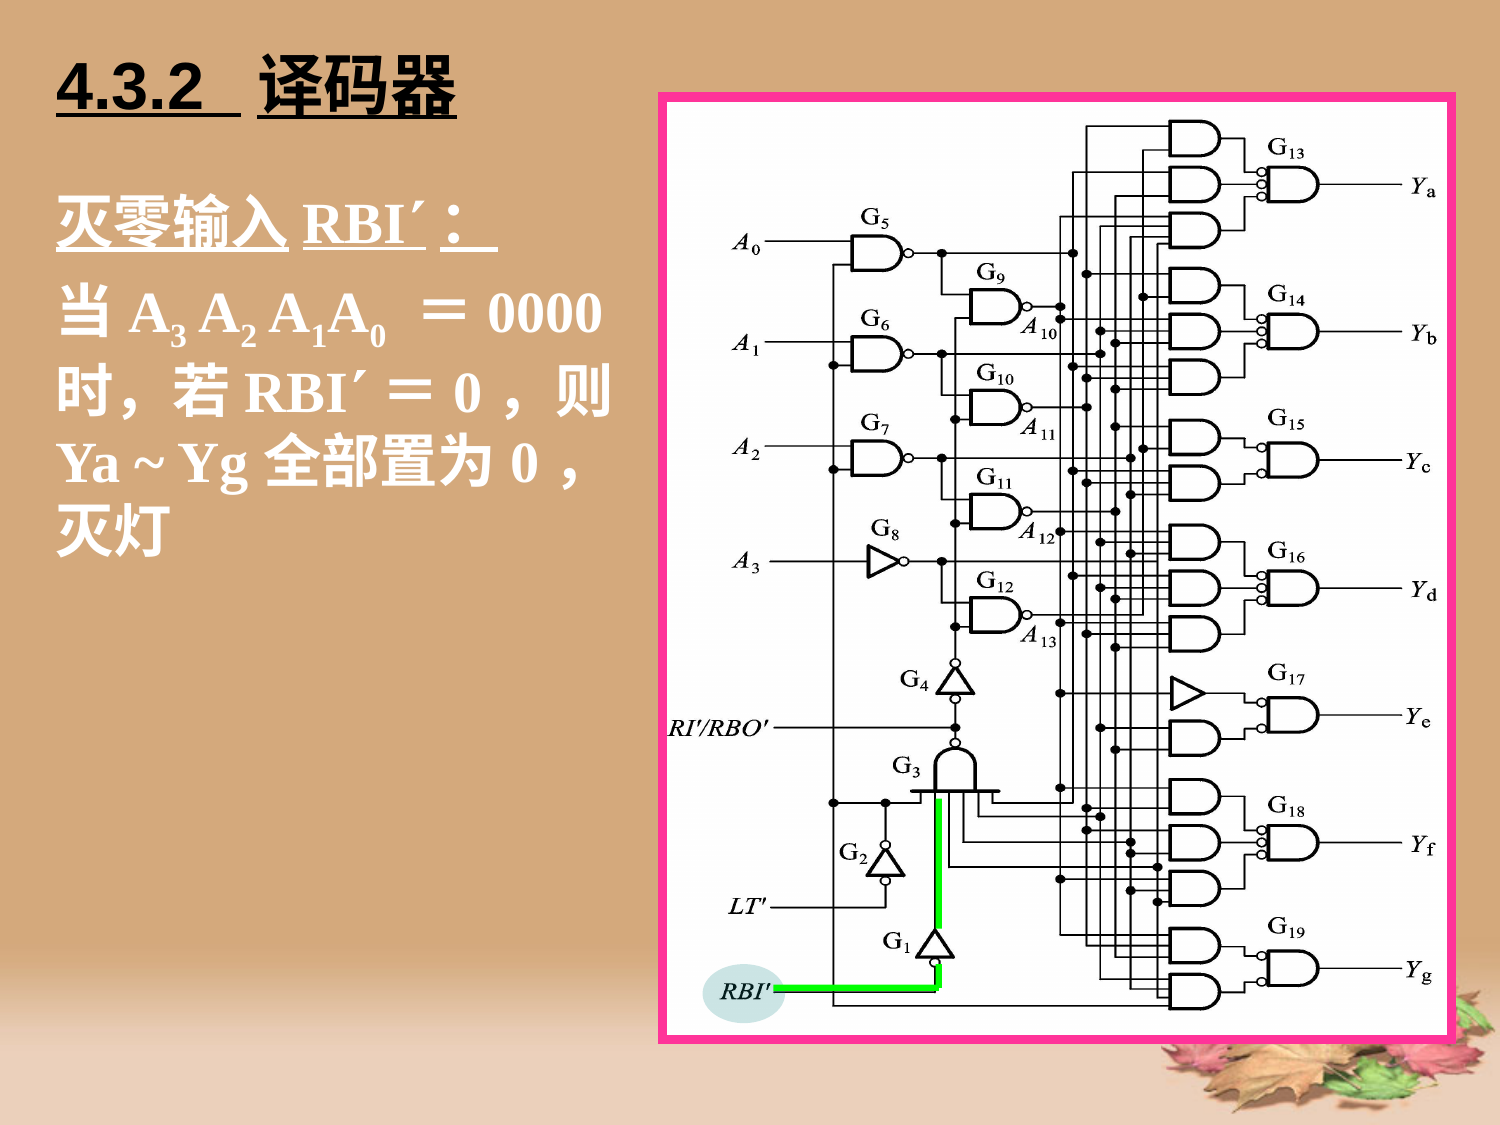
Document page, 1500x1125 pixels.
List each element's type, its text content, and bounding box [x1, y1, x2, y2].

picture [0, 0, 1500, 1125]
text_box 灭零输入RBI： [41, 172, 575, 267]
text_box 当A3 A2 A1A0 ＝0000时，若RBI＝0，则Ya ~ Yg全部置为0，灭灯 [41, 267, 644, 572]
title 4.3.2 译码器 [41, 31, 504, 135]
